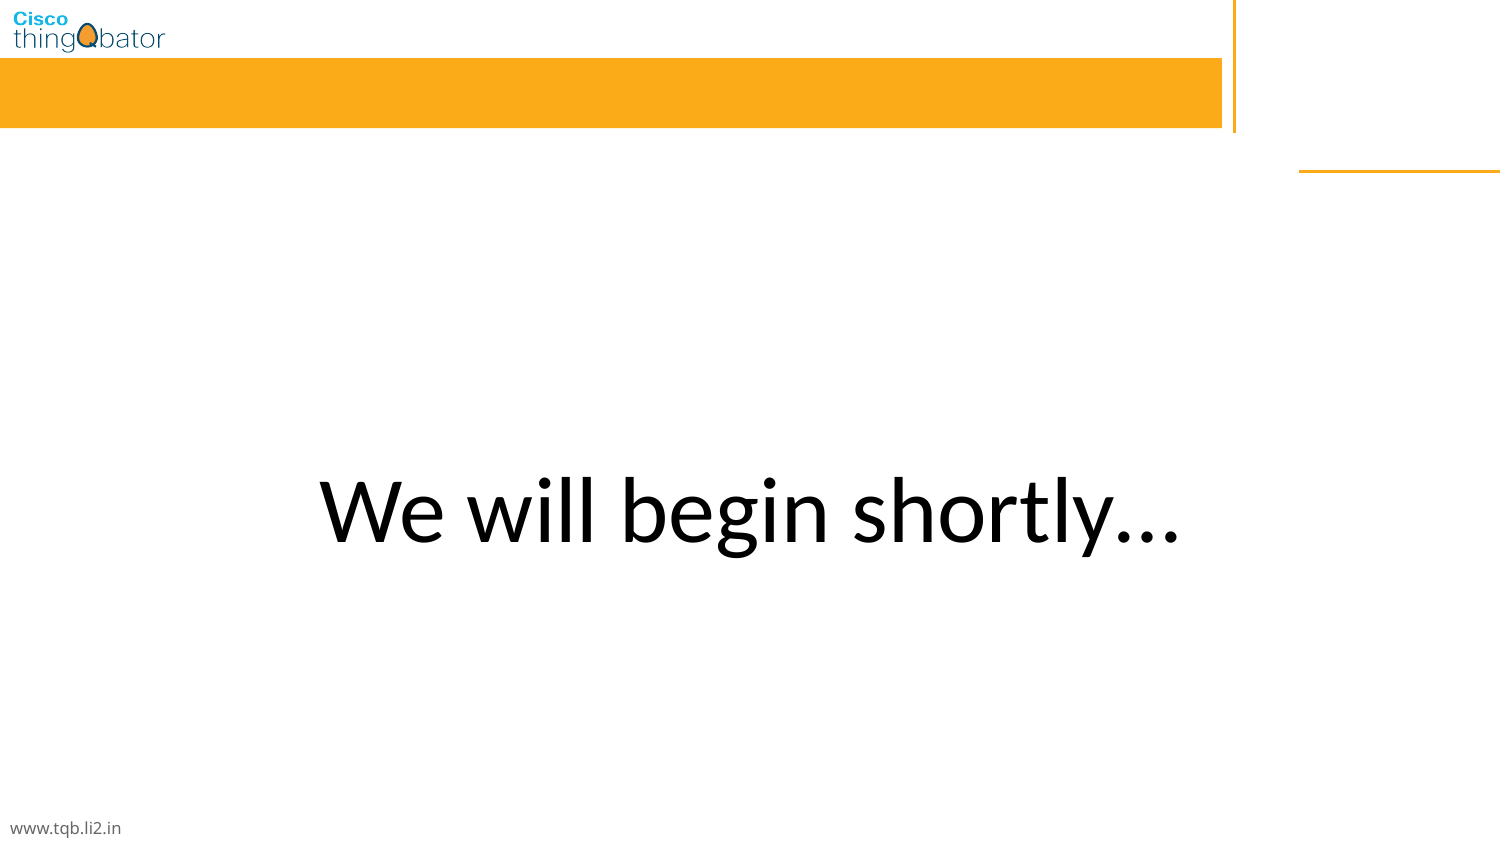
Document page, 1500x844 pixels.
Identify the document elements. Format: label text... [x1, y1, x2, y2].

picture [10, 0, 169, 65]
title We will begin shortly… [187, 275, 1313, 569]
